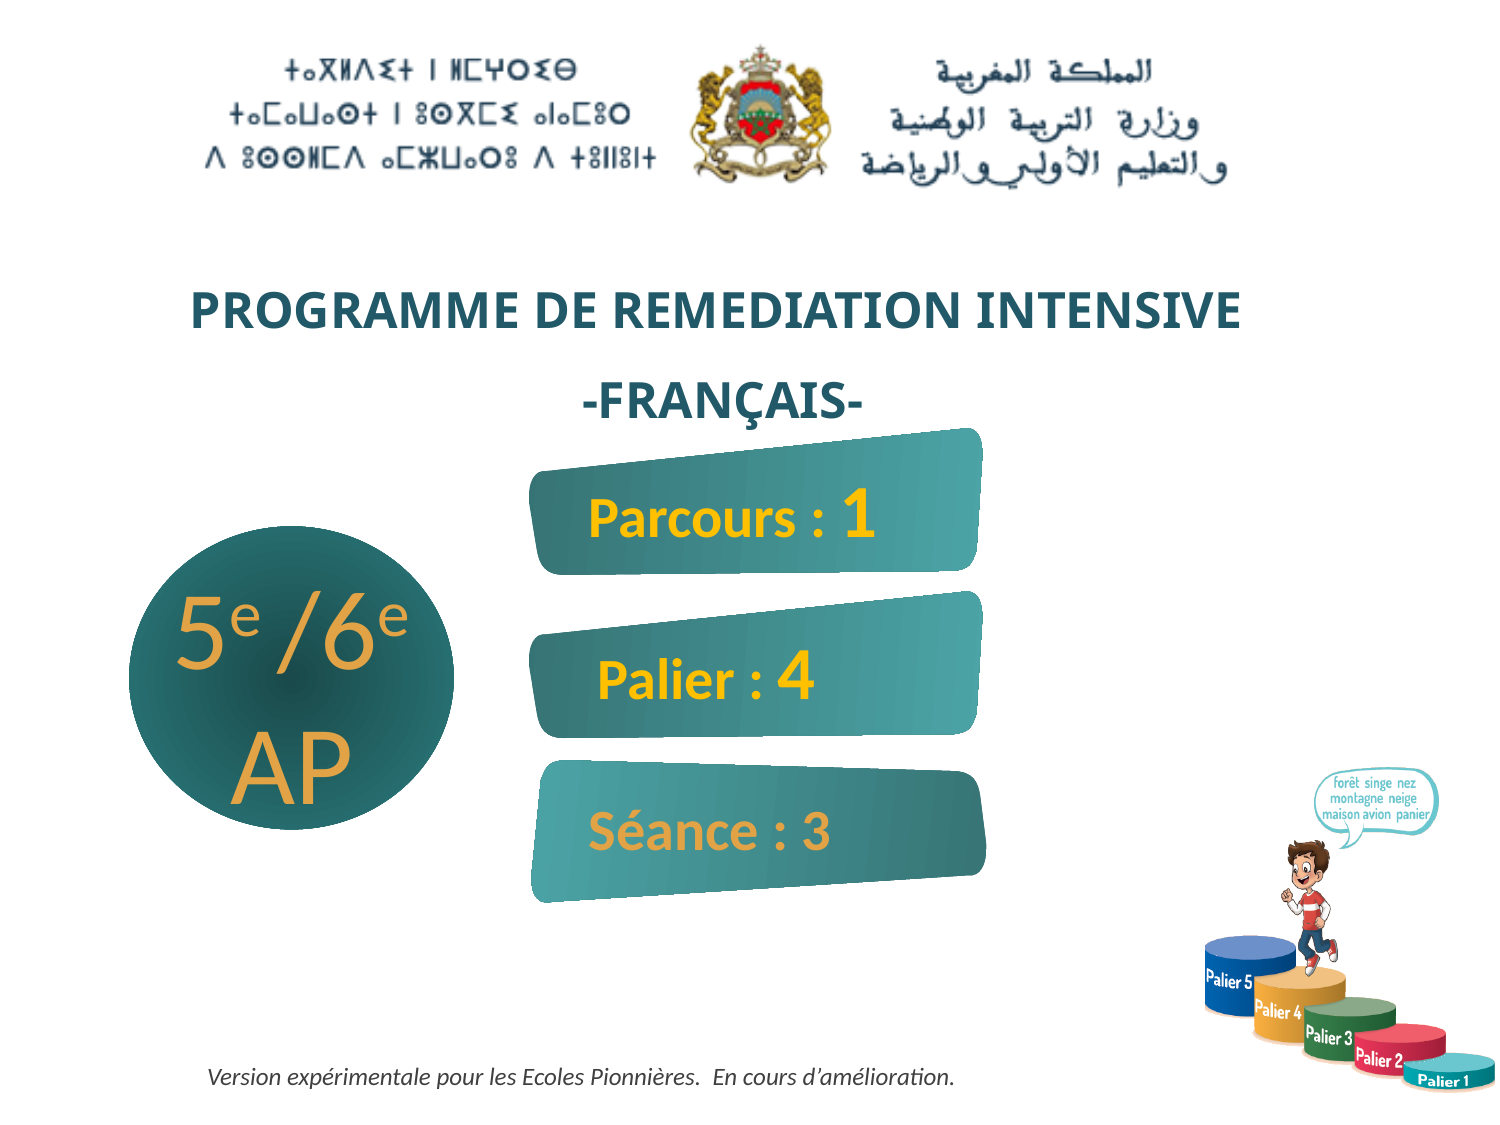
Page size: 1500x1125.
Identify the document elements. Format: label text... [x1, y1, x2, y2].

text_box Parcours : 1 [574, 455, 986, 560]
text_box [528, 630, 974, 739]
text_box [531, 760, 981, 903]
text_box [127, 608, 145, 748]
text_box [528, 468, 973, 575]
text_box [200, 524, 383, 550]
text_box 5e /6e AP [145, 550, 438, 835]
picture [1204, 764, 1495, 1093]
picture [168, 38, 1264, 193]
text_box Séance : 3 [574, 784, 986, 870]
text_box Version expérimentale pour les Ecoles Pionnières. En cours d’amélioration. [75, 1052, 1100, 1098]
text_box PROGRAMME DE REMEDIATION INTENSIVE -FRANÇAIS- [148, 248, 1284, 429]
text_box [716, 591, 983, 617]
text_box [438, 608, 456, 748]
text_box [704, 428, 983, 455]
text_box Palier : 4 [583, 617, 995, 722]
